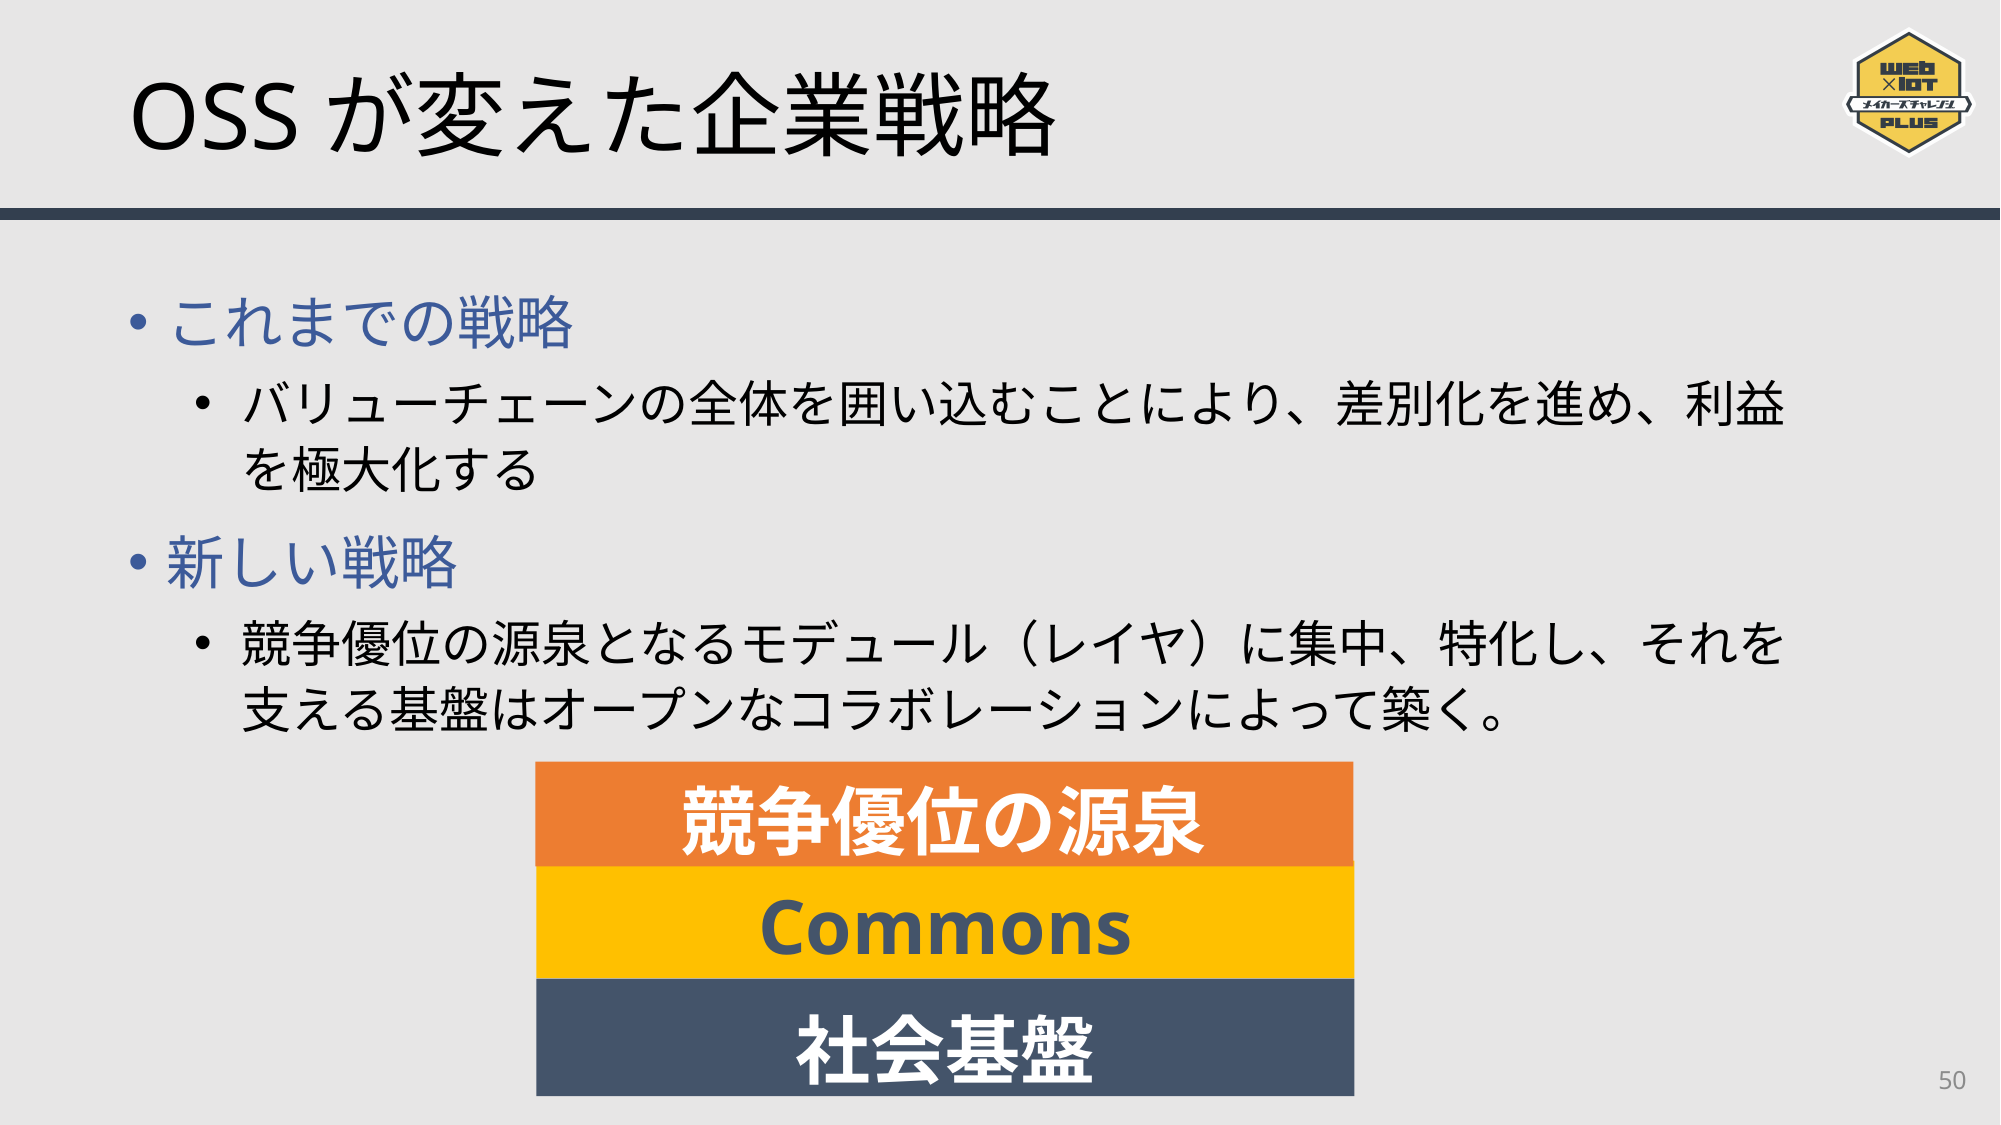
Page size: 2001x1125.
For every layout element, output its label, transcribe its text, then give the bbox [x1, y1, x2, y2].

text_box 社会基盤 [536, 979, 1355, 1097]
slide_number 50 [1829, 1051, 1982, 1112]
picture [1842, 27, 1976, 158]
title OSSが変えた企業戦略 [113, 28, 1839, 186]
list これまでの戦略 バリューチェーンの全体を囲い込むことにより、差別化を進め、利益を極大化する 新しい戦略 競争優位の源泉となるモデュール（レイヤ）に集中、特化し、それを支える基盤はオープンなコラボレーションによって築く。 [113, 271, 1839, 986]
text_box Commons [536, 860, 1355, 979]
text_box 競争優位の源泉 [535, 761, 1354, 867]
